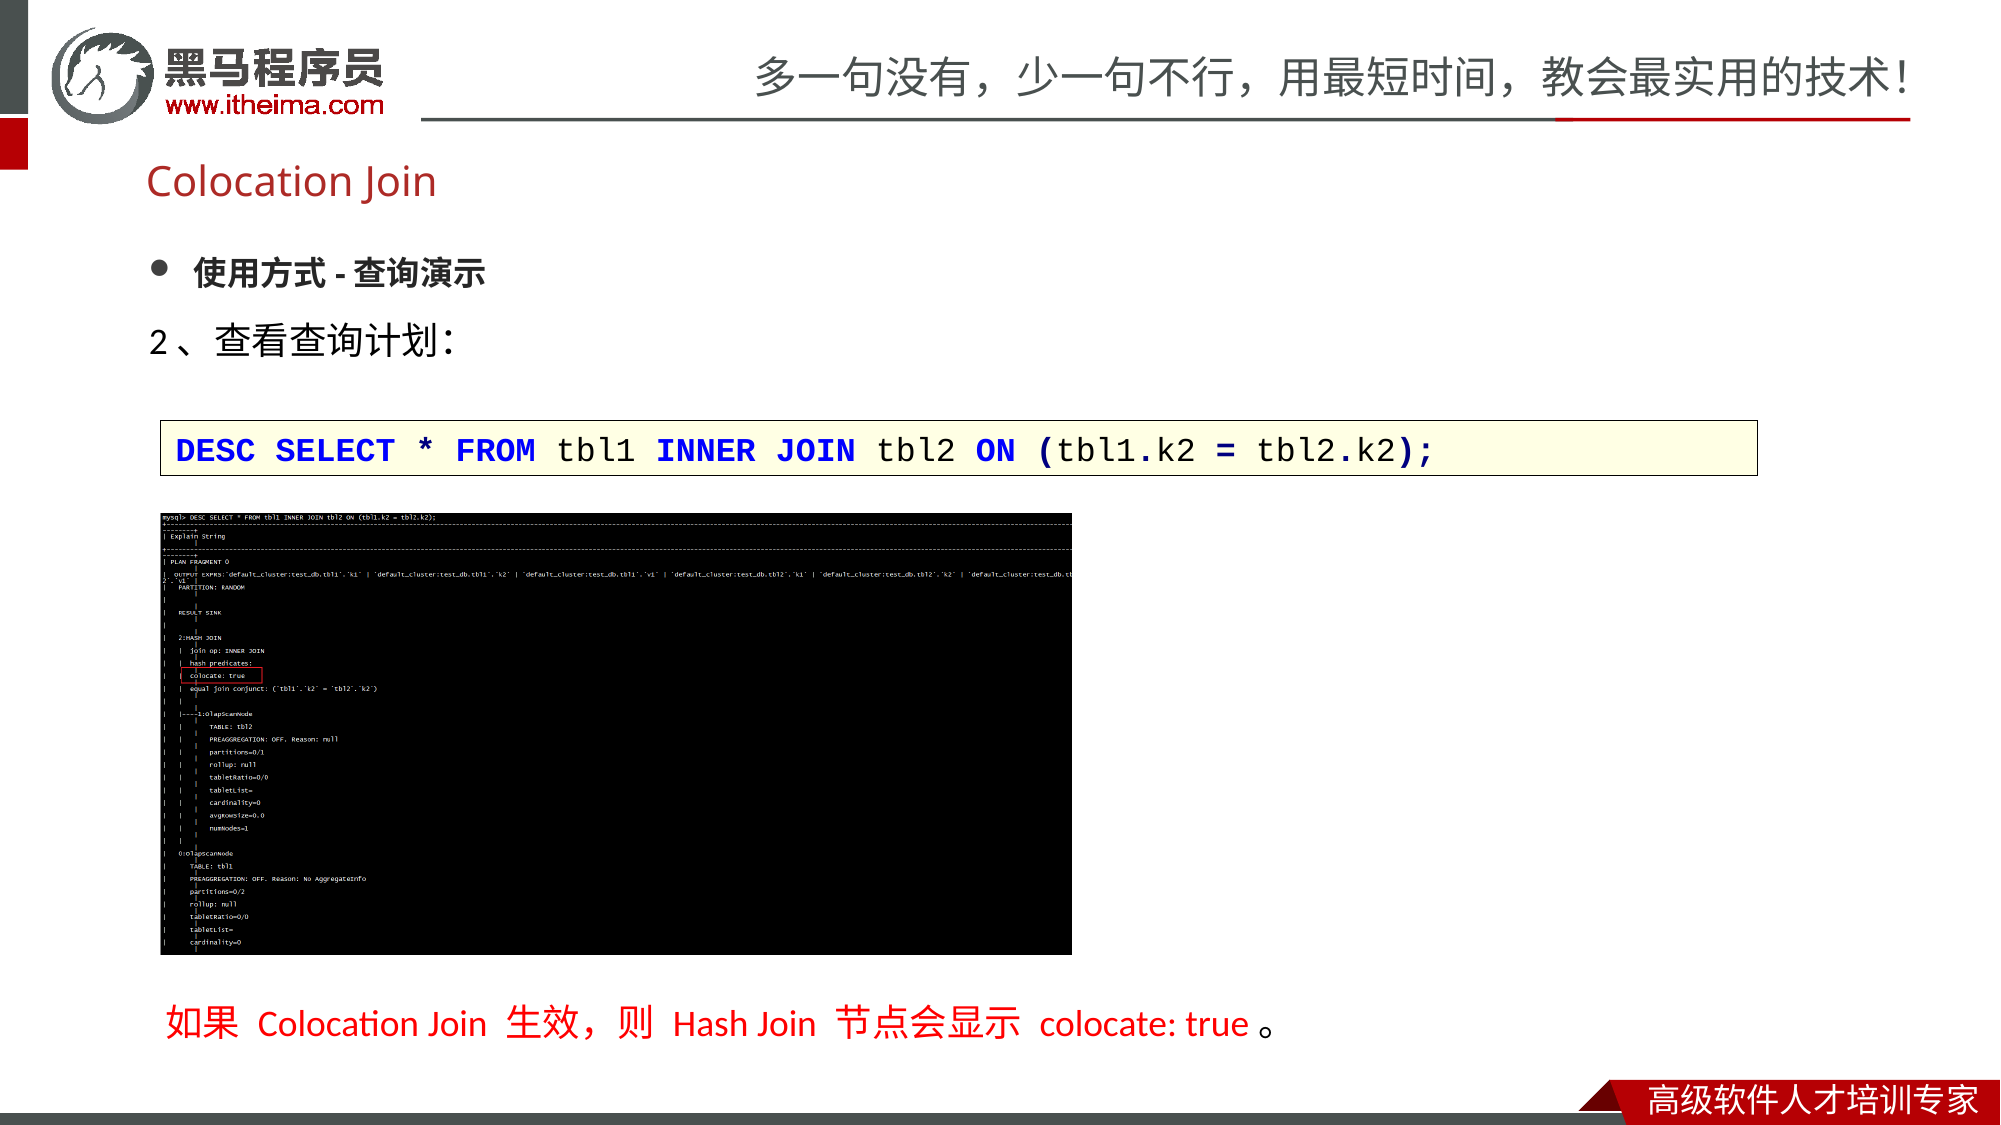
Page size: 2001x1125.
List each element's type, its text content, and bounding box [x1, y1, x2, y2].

text_box 使用方式-查询演示 [133, 224, 1866, 300]
title Colocation Join [131, 137, 1747, 223]
picture [160, 513, 1072, 956]
text_box 如果 Colocation Join 生效，则 Hash Join 节点会显示 colocate: true。 [150, 991, 1607, 1052]
text_box DESC SELECT * FROM tbl1 INNER JOIN tbl2 ON (tbl1.k2 = tbl2.k2); [160, 420, 1758, 476]
picture [50, 26, 384, 125]
text_box 2、查看查询计划： [134, 309, 1140, 370]
